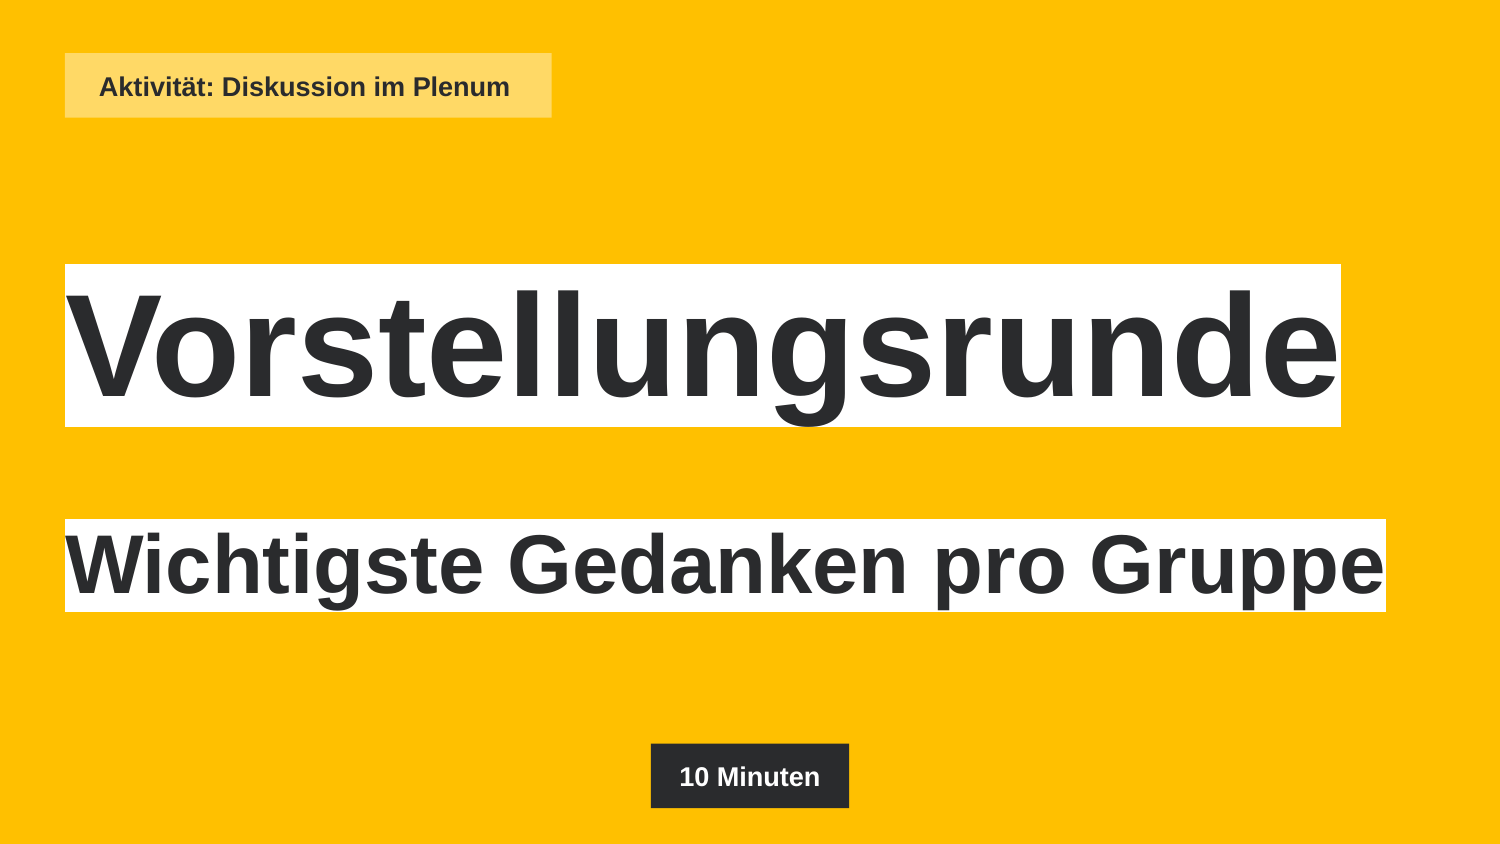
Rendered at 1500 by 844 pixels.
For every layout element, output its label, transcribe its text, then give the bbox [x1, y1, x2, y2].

text_box Vorstellungsrunde Wichtigste Gedanken pro Gruppe [64, 117, 1428, 744]
text_box Aktivität: Diskussion im Plenum [64, 53, 552, 118]
text_box 10 Minuten [650, 743, 850, 809]
